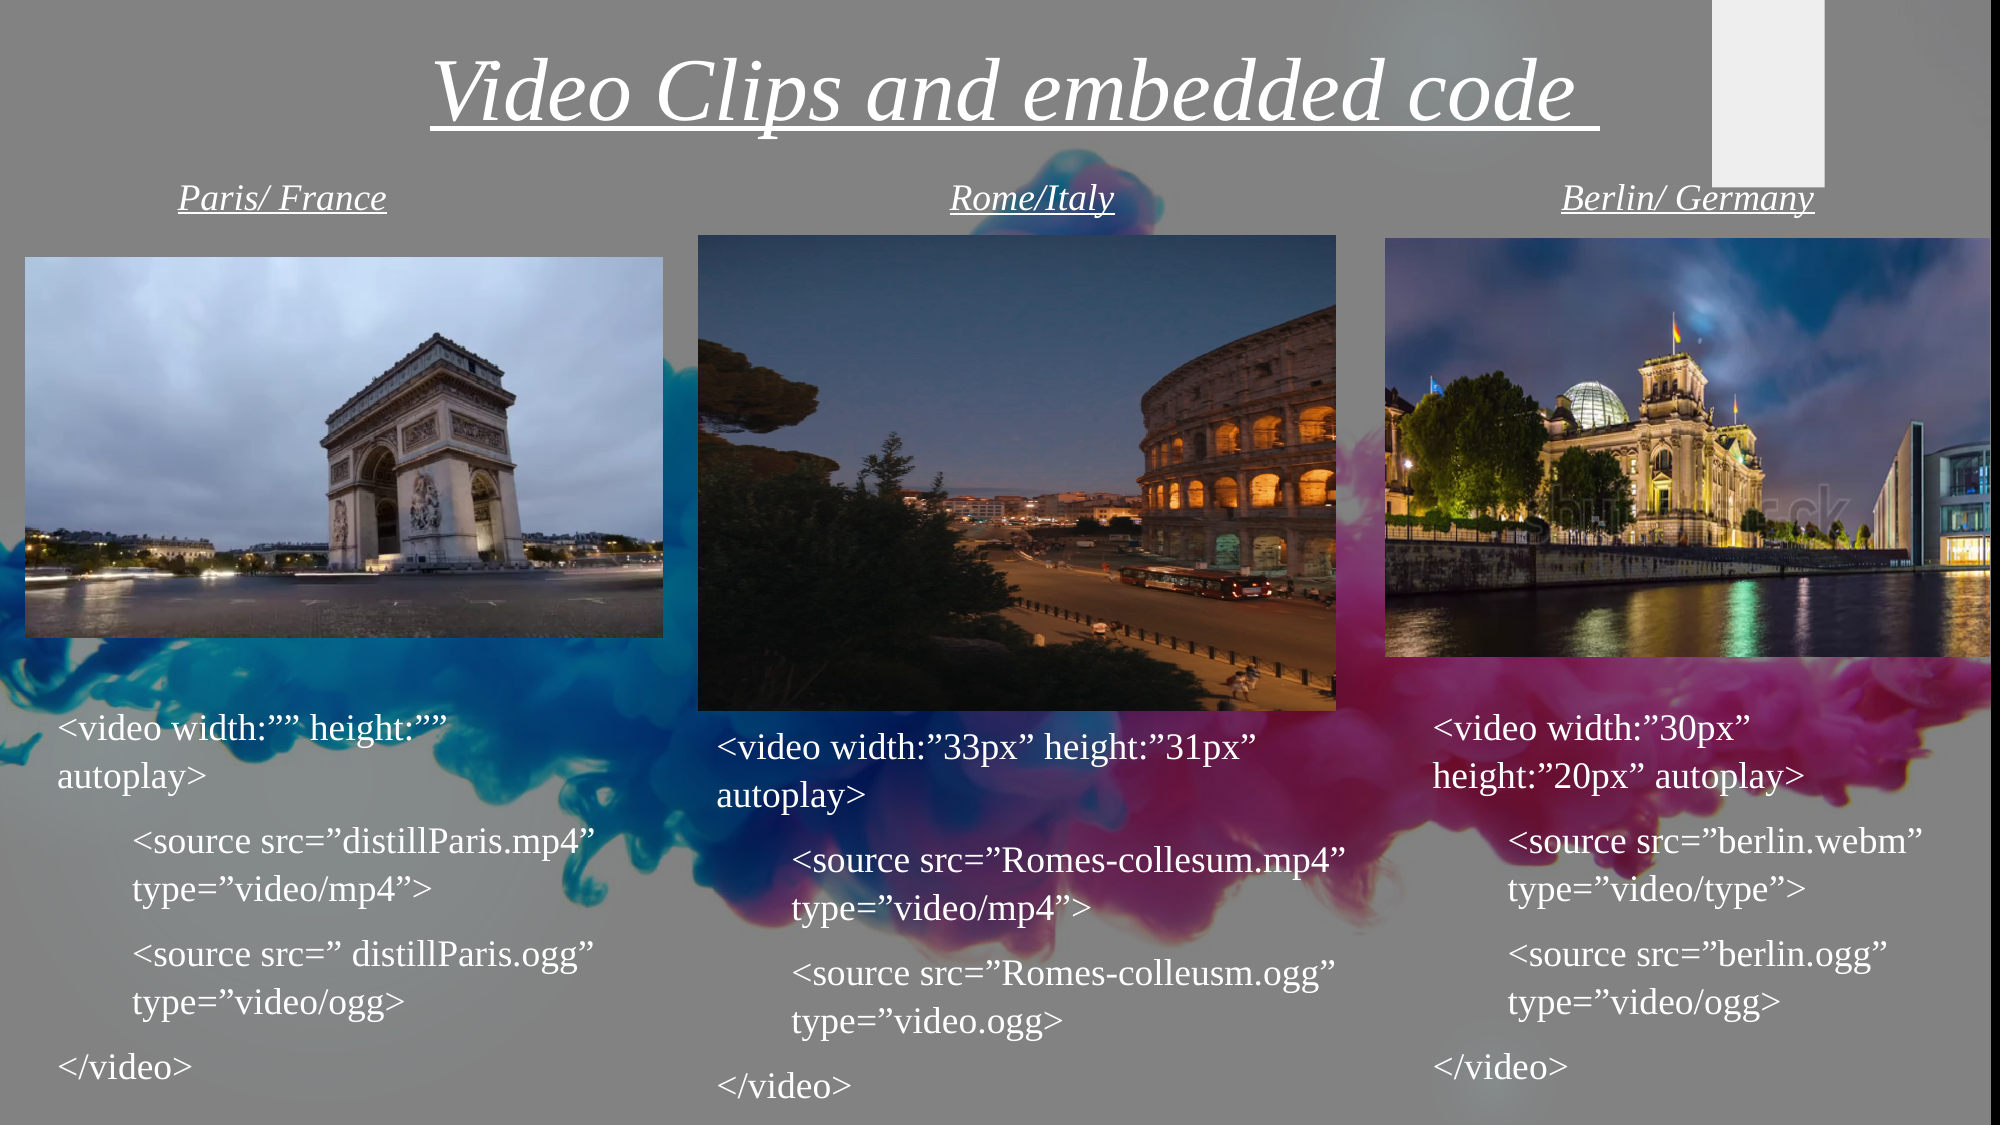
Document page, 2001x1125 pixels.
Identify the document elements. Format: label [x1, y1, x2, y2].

text_box [1384, 237, 1991, 658]
text_box [697, 234, 1337, 712]
picture [0, 0, 1991, 1125]
text_box [24, 256, 664, 639]
